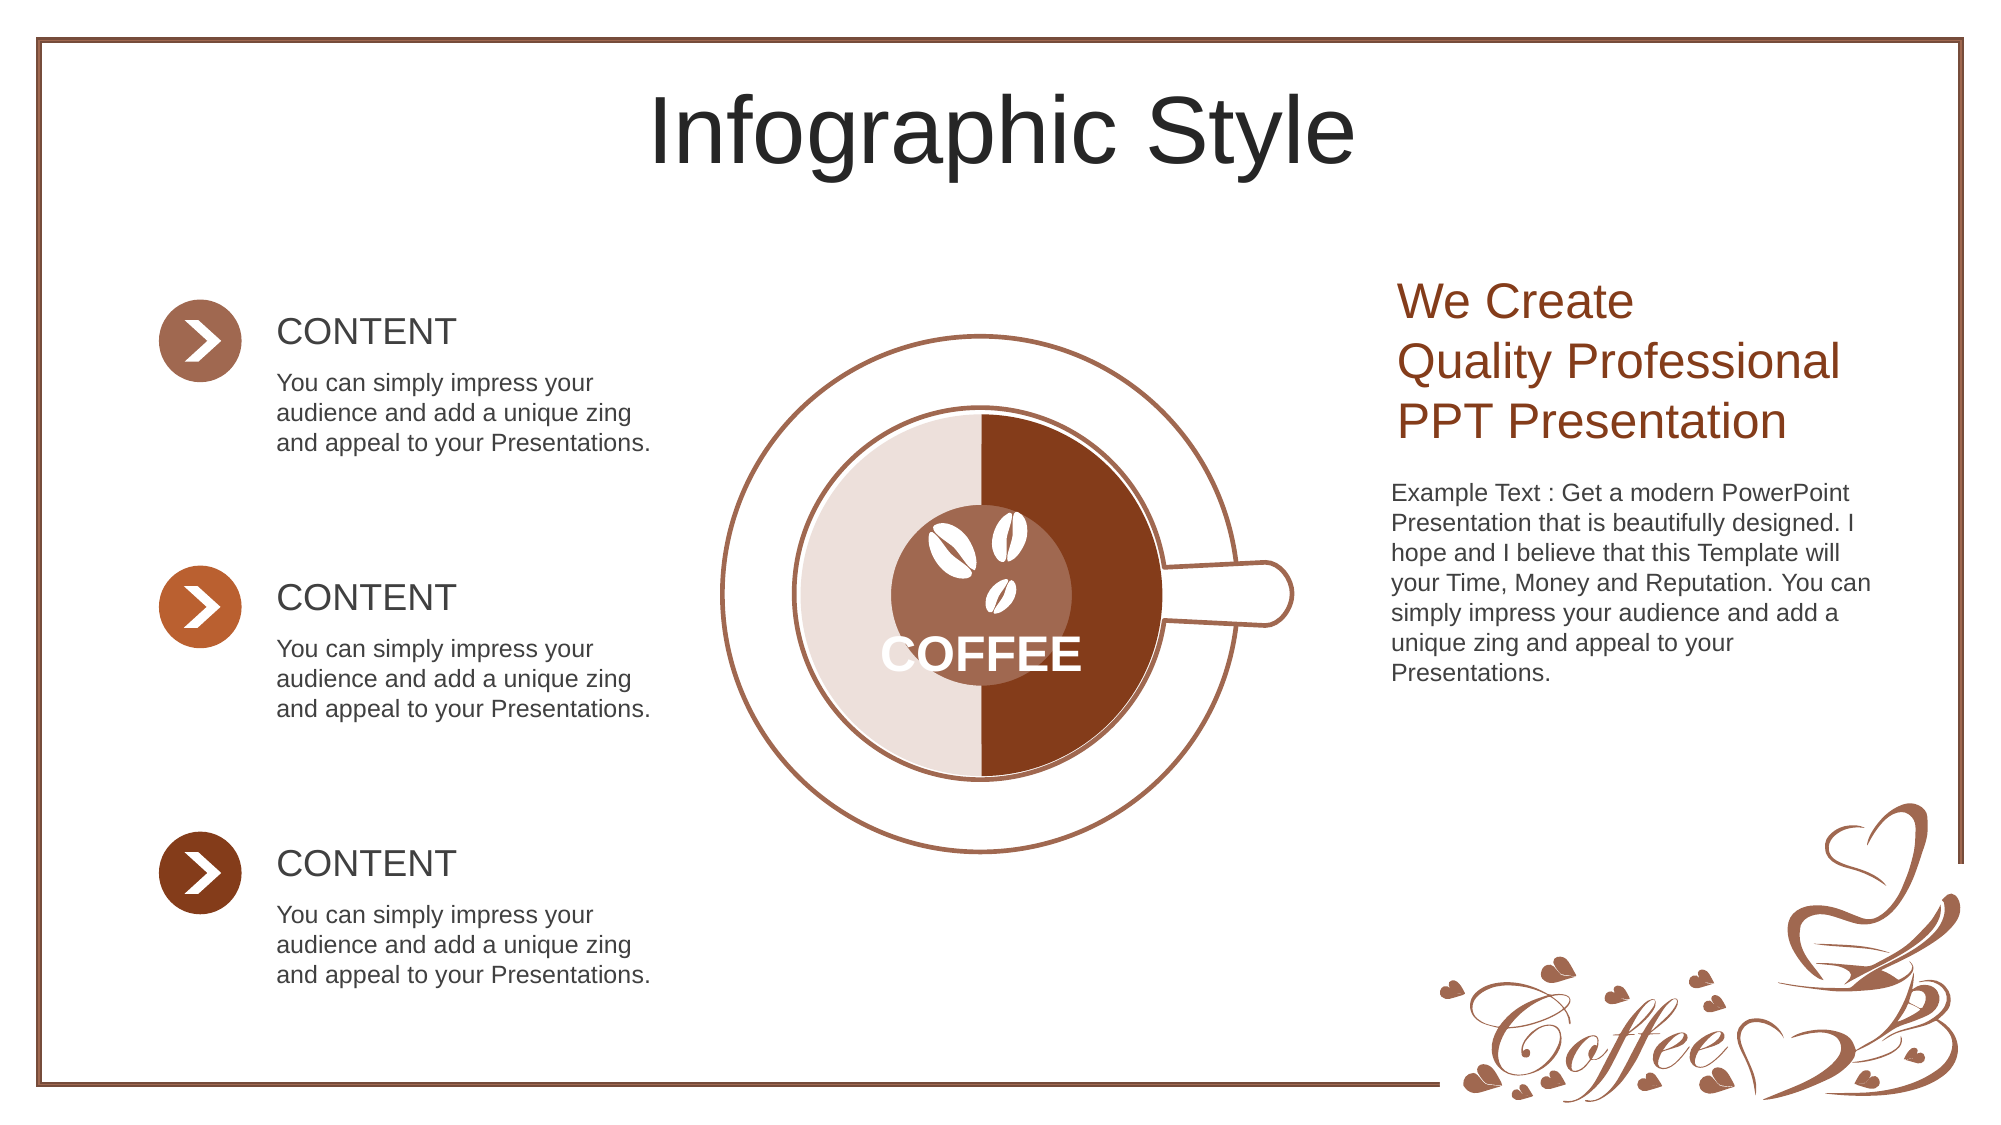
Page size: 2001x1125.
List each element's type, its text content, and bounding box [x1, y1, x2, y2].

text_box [711, 324, 1299, 861]
text_box Example Text : Get a modern PowerPoint Presentation that is beautifully designed. I hope and I believe that this Template will your Time, Money and Reputation. You can simply impress your audience and add a unique zing and appeal to your Presentations. [1390, 476, 1891, 687]
chart [800, 414, 1163, 790]
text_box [261, 831, 691, 998]
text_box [928, 511, 1028, 614]
list Infographic Style [53, 73, 1952, 193]
text_box We Create Quality Professional PPT Presentation [1390, 268, 1891, 449]
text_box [261, 299, 691, 466]
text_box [158, 299, 242, 383]
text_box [158, 565, 242, 649]
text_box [261, 565, 691, 732]
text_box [158, 831, 242, 915]
